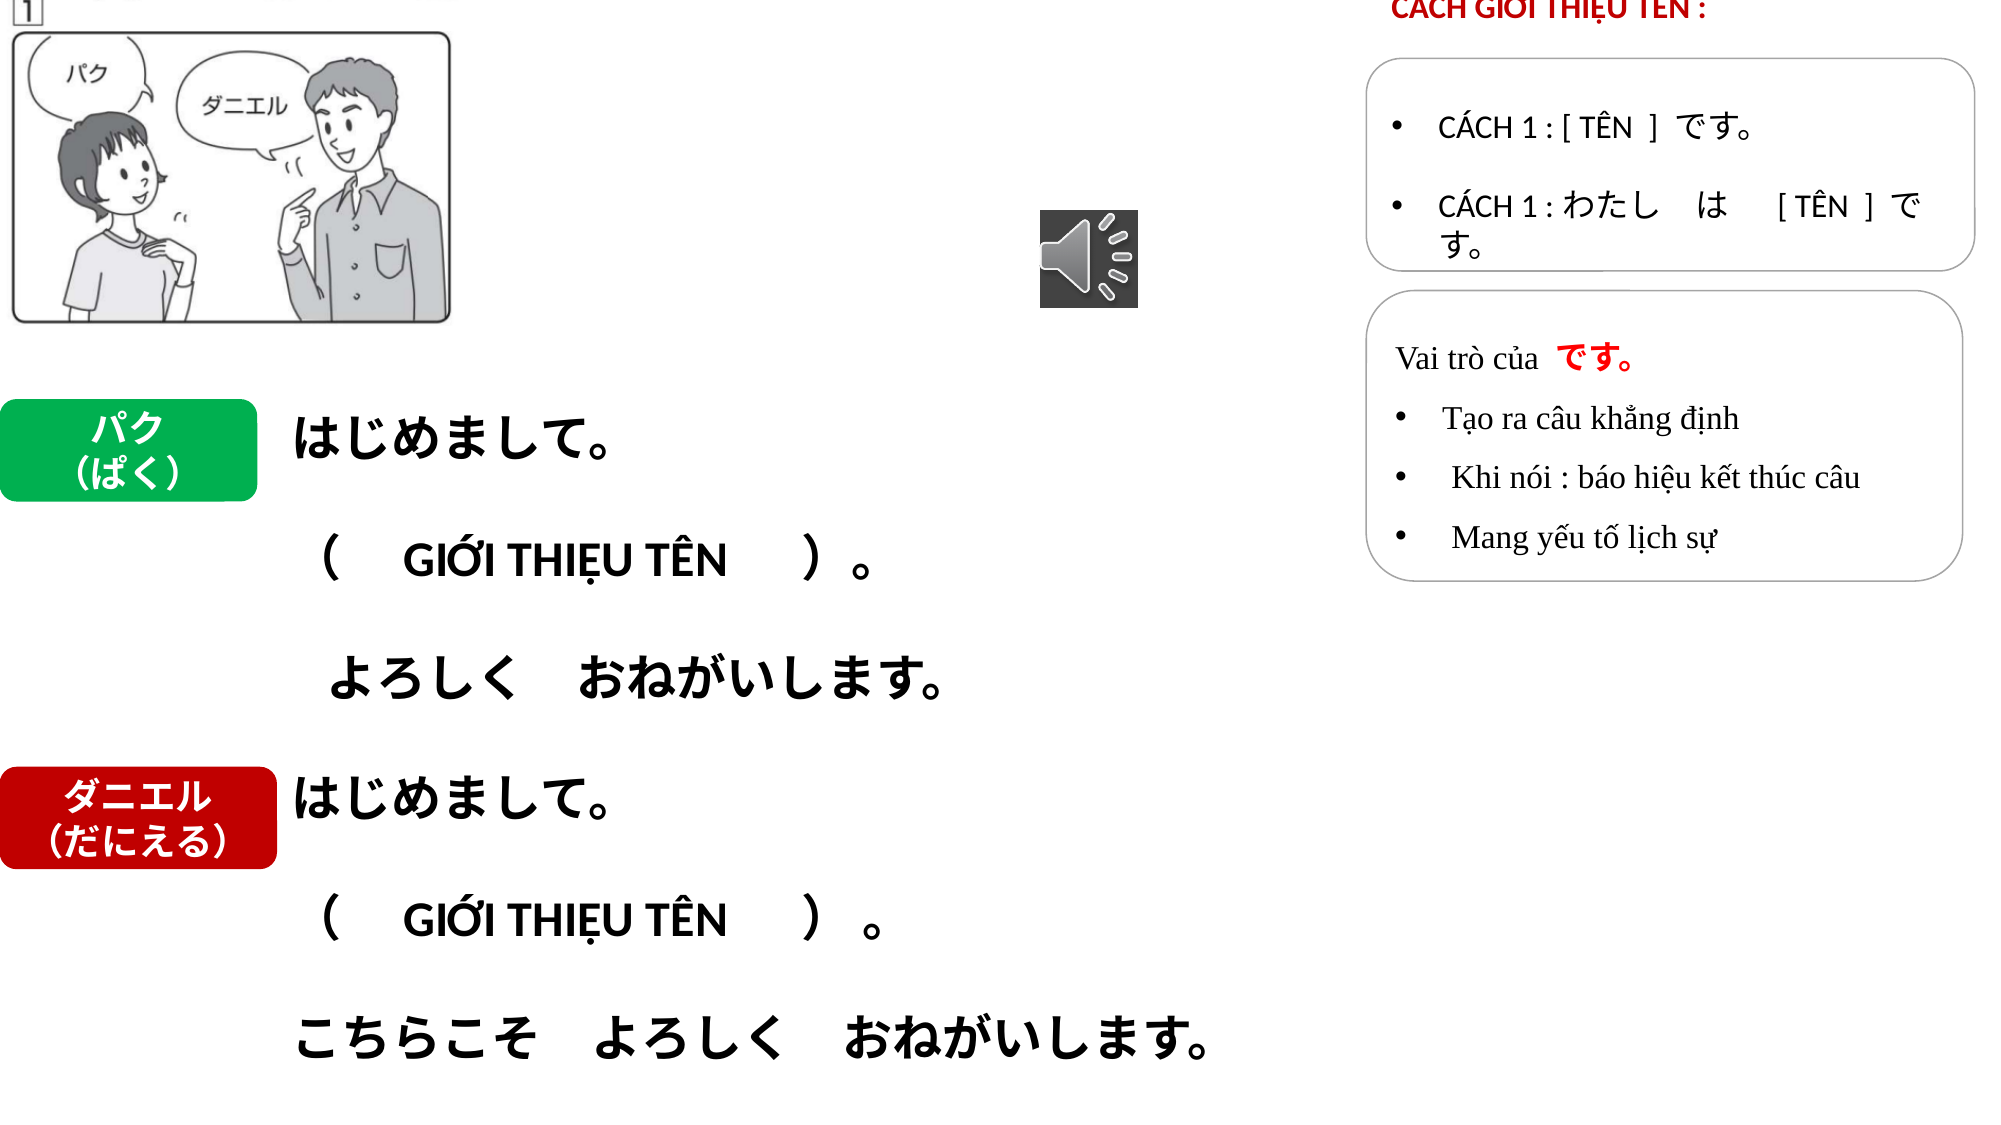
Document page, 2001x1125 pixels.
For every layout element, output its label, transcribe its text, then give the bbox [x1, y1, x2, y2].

text_box CÁCH GIỚI THIỆU TÊN : CÁCH 1 : [ TÊN ] です。 CÁCH 1 :わたし は [ TÊN ] です。 [1366, 58, 1975, 272]
text_box ダニエル （だにえる） [0, 766, 278, 870]
picture [1038, 209, 1139, 310]
text_box Vai trò của です。 Tạo ra câu khẳng định Khi nói : báo hiệu kết thúc câu Mang yếu tố lịch sự [1366, 290, 1963, 582]
picture [0, 0, 460, 330]
text_box はじめまして。 （ GIỚI THIỆU TÊN ）。 よろしく おねがいします。 はじめまして。 （ GIỚI THIỆU TÊN ） 。 こちらこそ よろしく おねがいします。 [277, 399, 1975, 1074]
text_box パク （ぱく） [0, 399, 258, 502]
